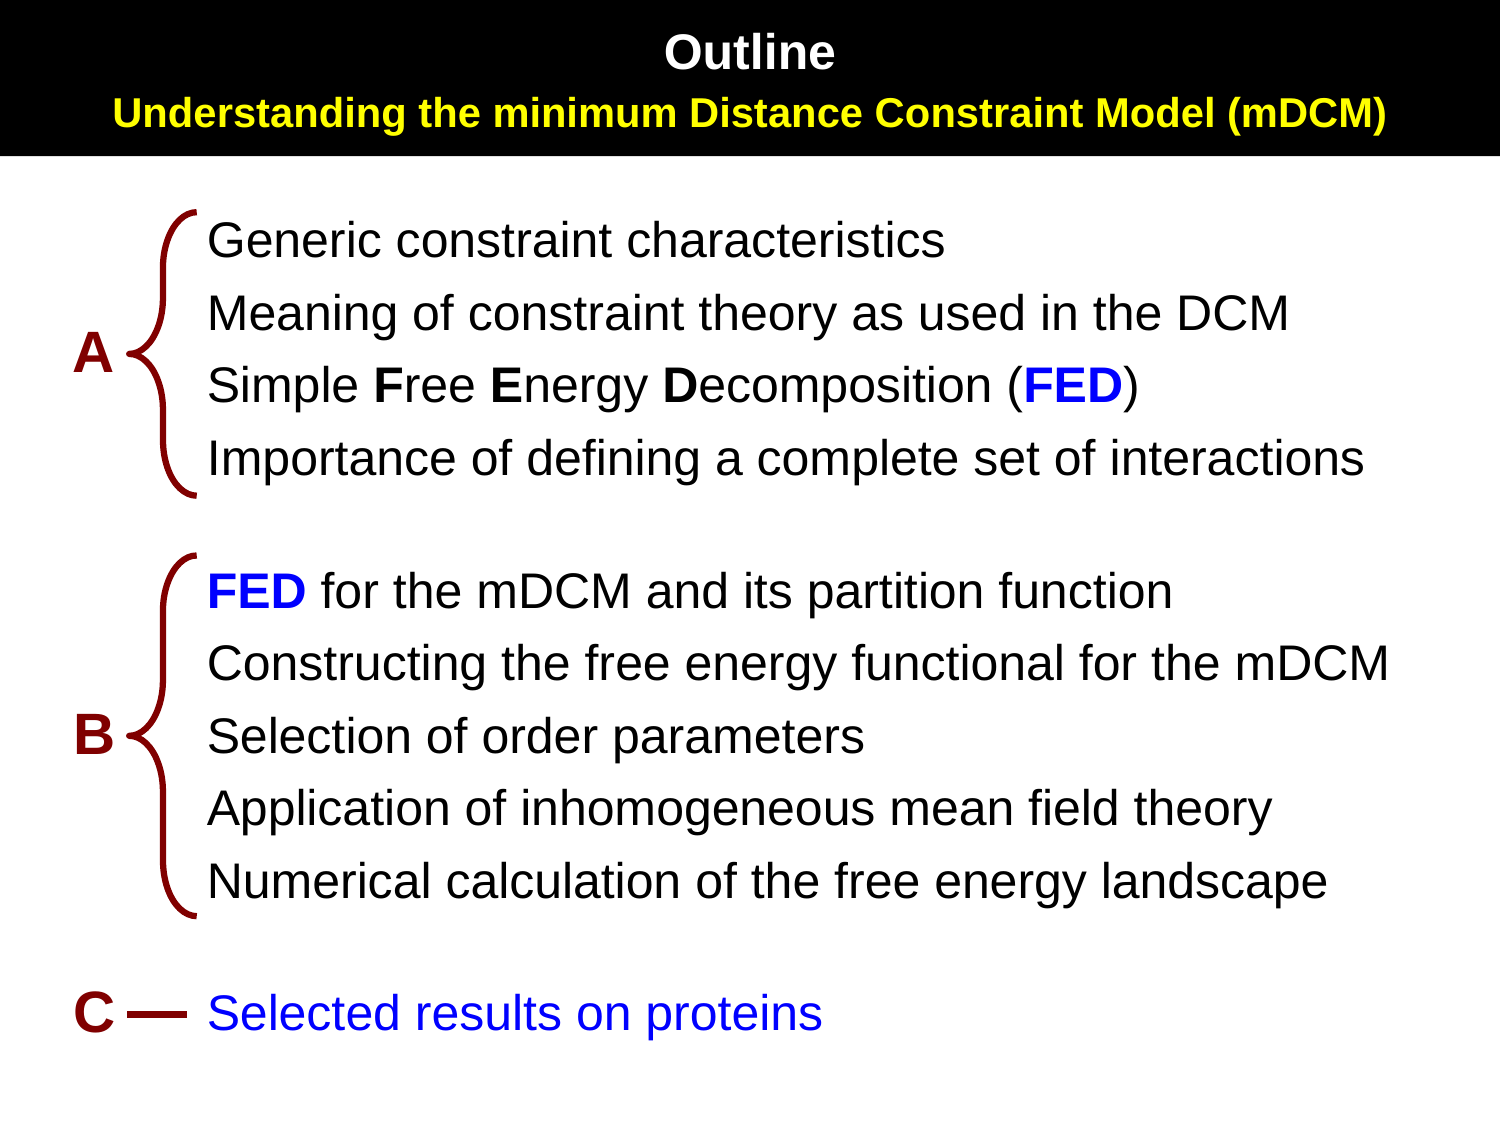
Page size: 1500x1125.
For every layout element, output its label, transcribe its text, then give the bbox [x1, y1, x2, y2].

text_box Outline Understanding the minimum Distance Constraint Model (mDCM) [0, 0, 1500, 157]
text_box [57, 200, 1414, 1057]
